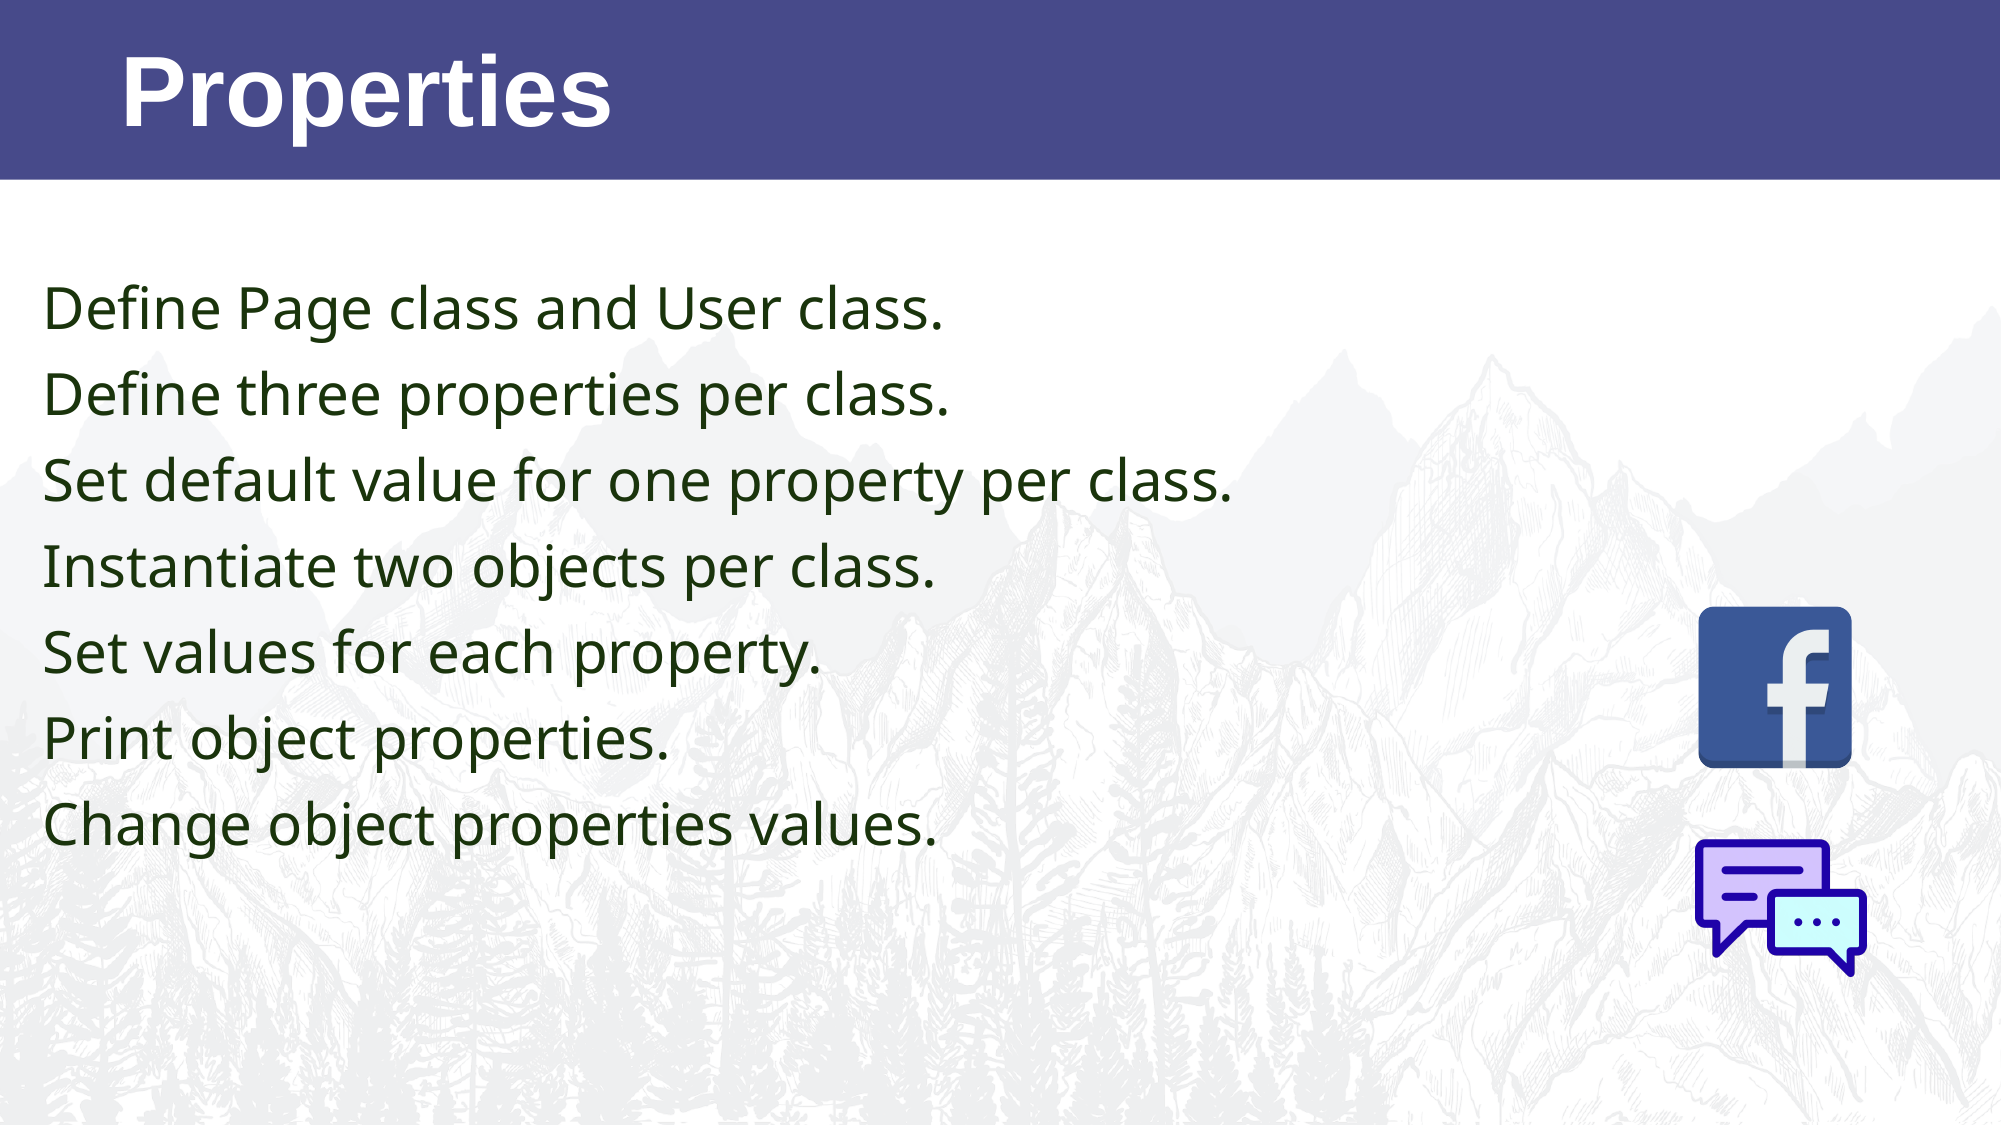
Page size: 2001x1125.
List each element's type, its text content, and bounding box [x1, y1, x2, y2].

picture [1683, 591, 1867, 776]
picture [1695, 822, 1867, 994]
list Define Page class and User class. Define three properties per class. Set default value for one property per class. Instantiate two objects per class. Set values for each property. Print object properties. Change object properties values. [24, 261, 1599, 1018]
text_box Properties [0, 6, 1489, 161]
